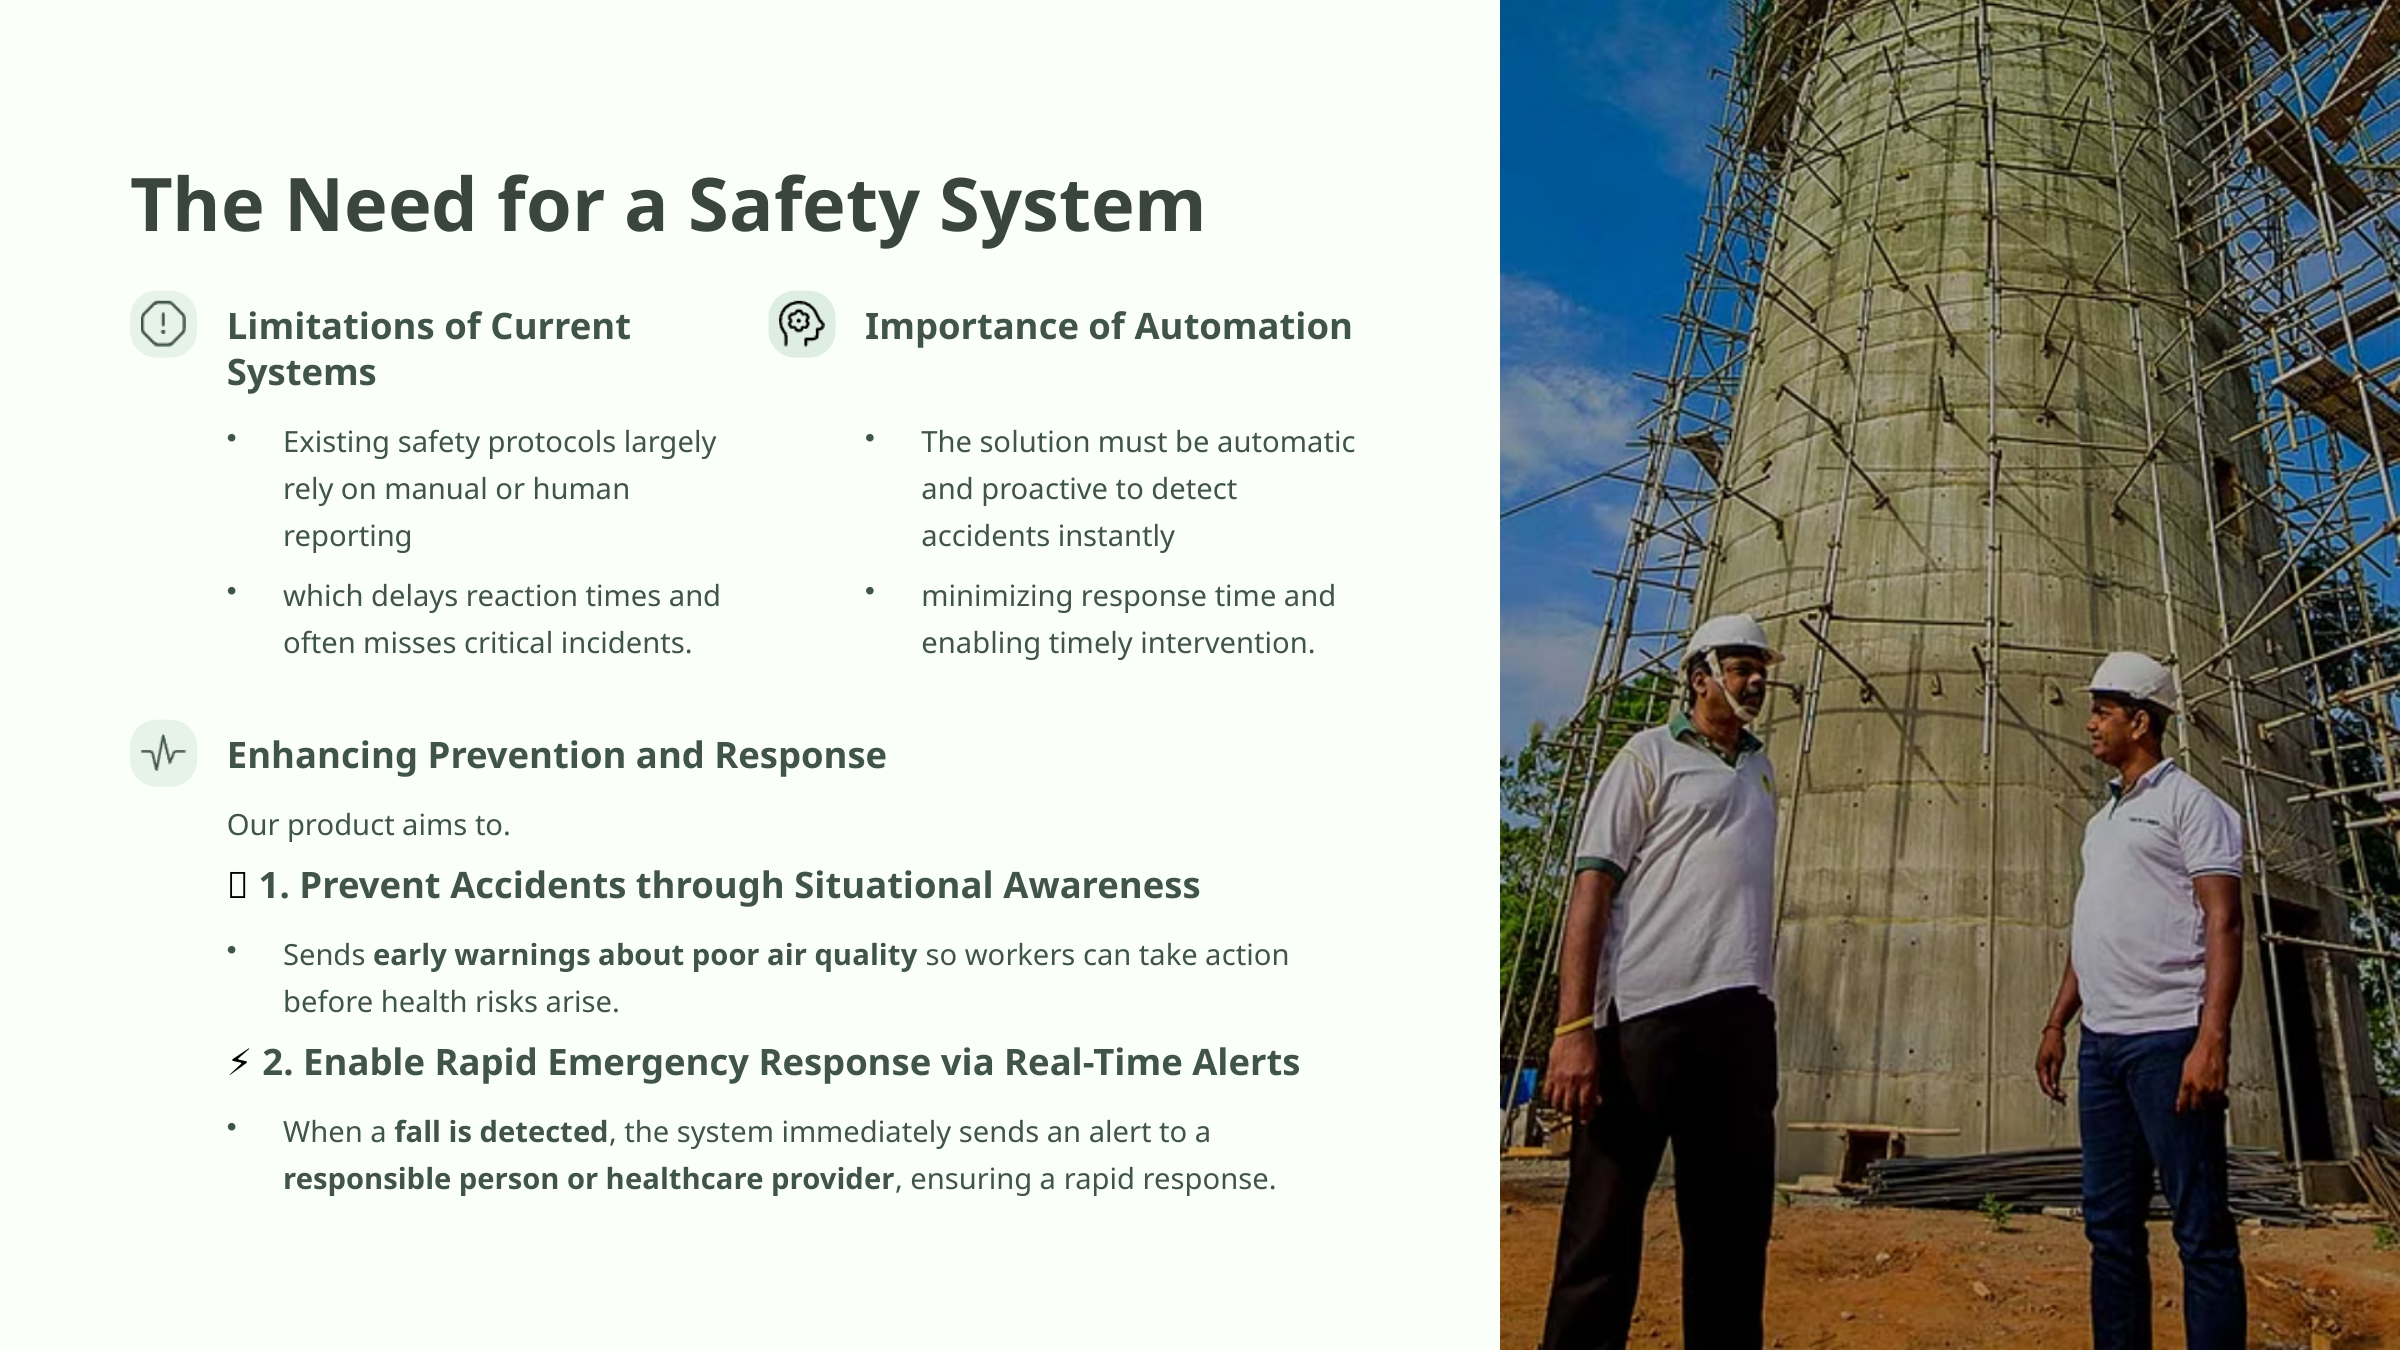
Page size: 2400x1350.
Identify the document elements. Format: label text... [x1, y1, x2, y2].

text_box minimizing response time and enabling timely intervention. [865, 565, 1370, 661]
text_box [768, 290, 836, 353]
picture [1499, 0, 2400, 1350]
text_box The solution must be automatic and proactive to detect accidents instantly [865, 411, 1370, 555]
picture [141, 725, 186, 782]
picture [779, 296, 825, 353]
text_box Sends early warnings about poor air quality so workers can take action before health risks arise. [226, 924, 1370, 1020]
text_box Enhancing Prevention and Response [226, 730, 917, 777]
text_box Limitations of Current Systems [226, 300, 732, 394]
text_box Our product aims to. [226, 794, 1370, 842]
text_box ⚡ 2. Enable Rapid Emergency Response via Real-Time Alerts [226, 1037, 1361, 1084]
text_box Importance of Automation [865, 300, 1370, 394]
text_box [130, 290, 198, 358]
text_box The Need for a Safety System [130, 153, 1220, 247]
text_box [780, 353, 824, 358]
picture [141, 296, 186, 353]
text_box which delays reaction times and often misses critical incidents. [226, 565, 732, 661]
text_box 🛑 1. Prevent Accidents through Situational Awareness [226, 859, 1241, 907]
text_box Existing safety protocols largely rely on manual or human reporting [226, 411, 732, 555]
text_box [130, 719, 198, 787]
text_box When a fall is detected, the system immediately sends an alert to a responsible person or healthcare provider, ensuring a rapid response. [226, 1101, 1370, 1197]
